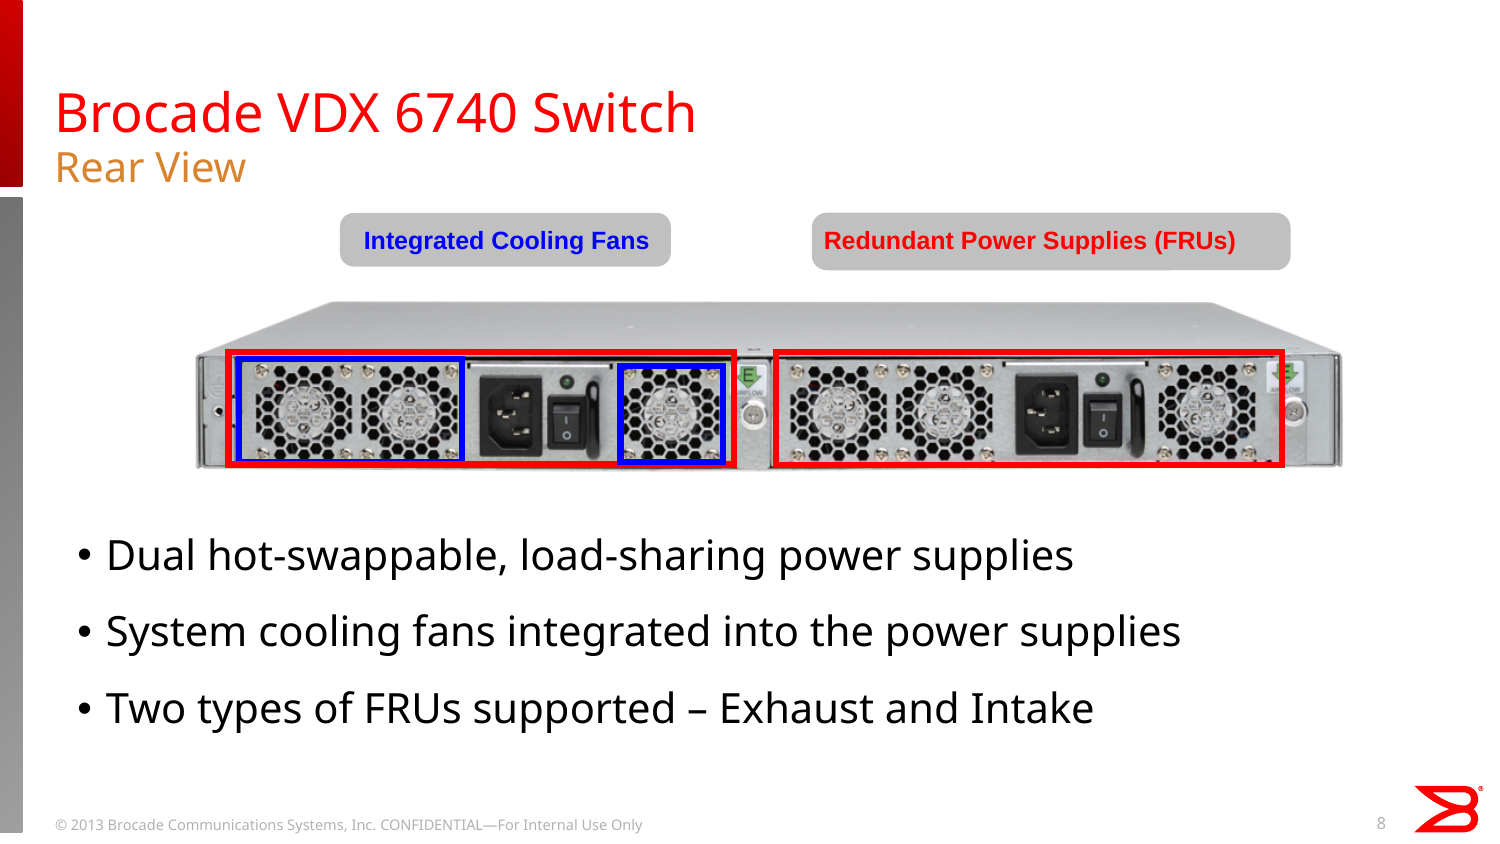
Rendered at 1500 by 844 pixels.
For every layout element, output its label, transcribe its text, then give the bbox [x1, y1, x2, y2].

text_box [339, 212, 688, 267]
footer © 2013 Brocade Communications Systems, Inc. CONFIDENTIAL—For Internal Use Only [55, 818, 710, 836]
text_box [808, 212, 1388, 280]
slide_number 8 [1344, 816, 1387, 836]
title Brocade VDX 6740 Switch [39, 75, 1387, 153]
picture [188, 293, 1349, 478]
list Dual hot-swappable, load-sharing power supplies System cooling fans integrated into the power supplies Two types of FRUs supported – Exhaust and Intake [62, 524, 1410, 743]
list Rear View [39, 136, 1386, 201]
